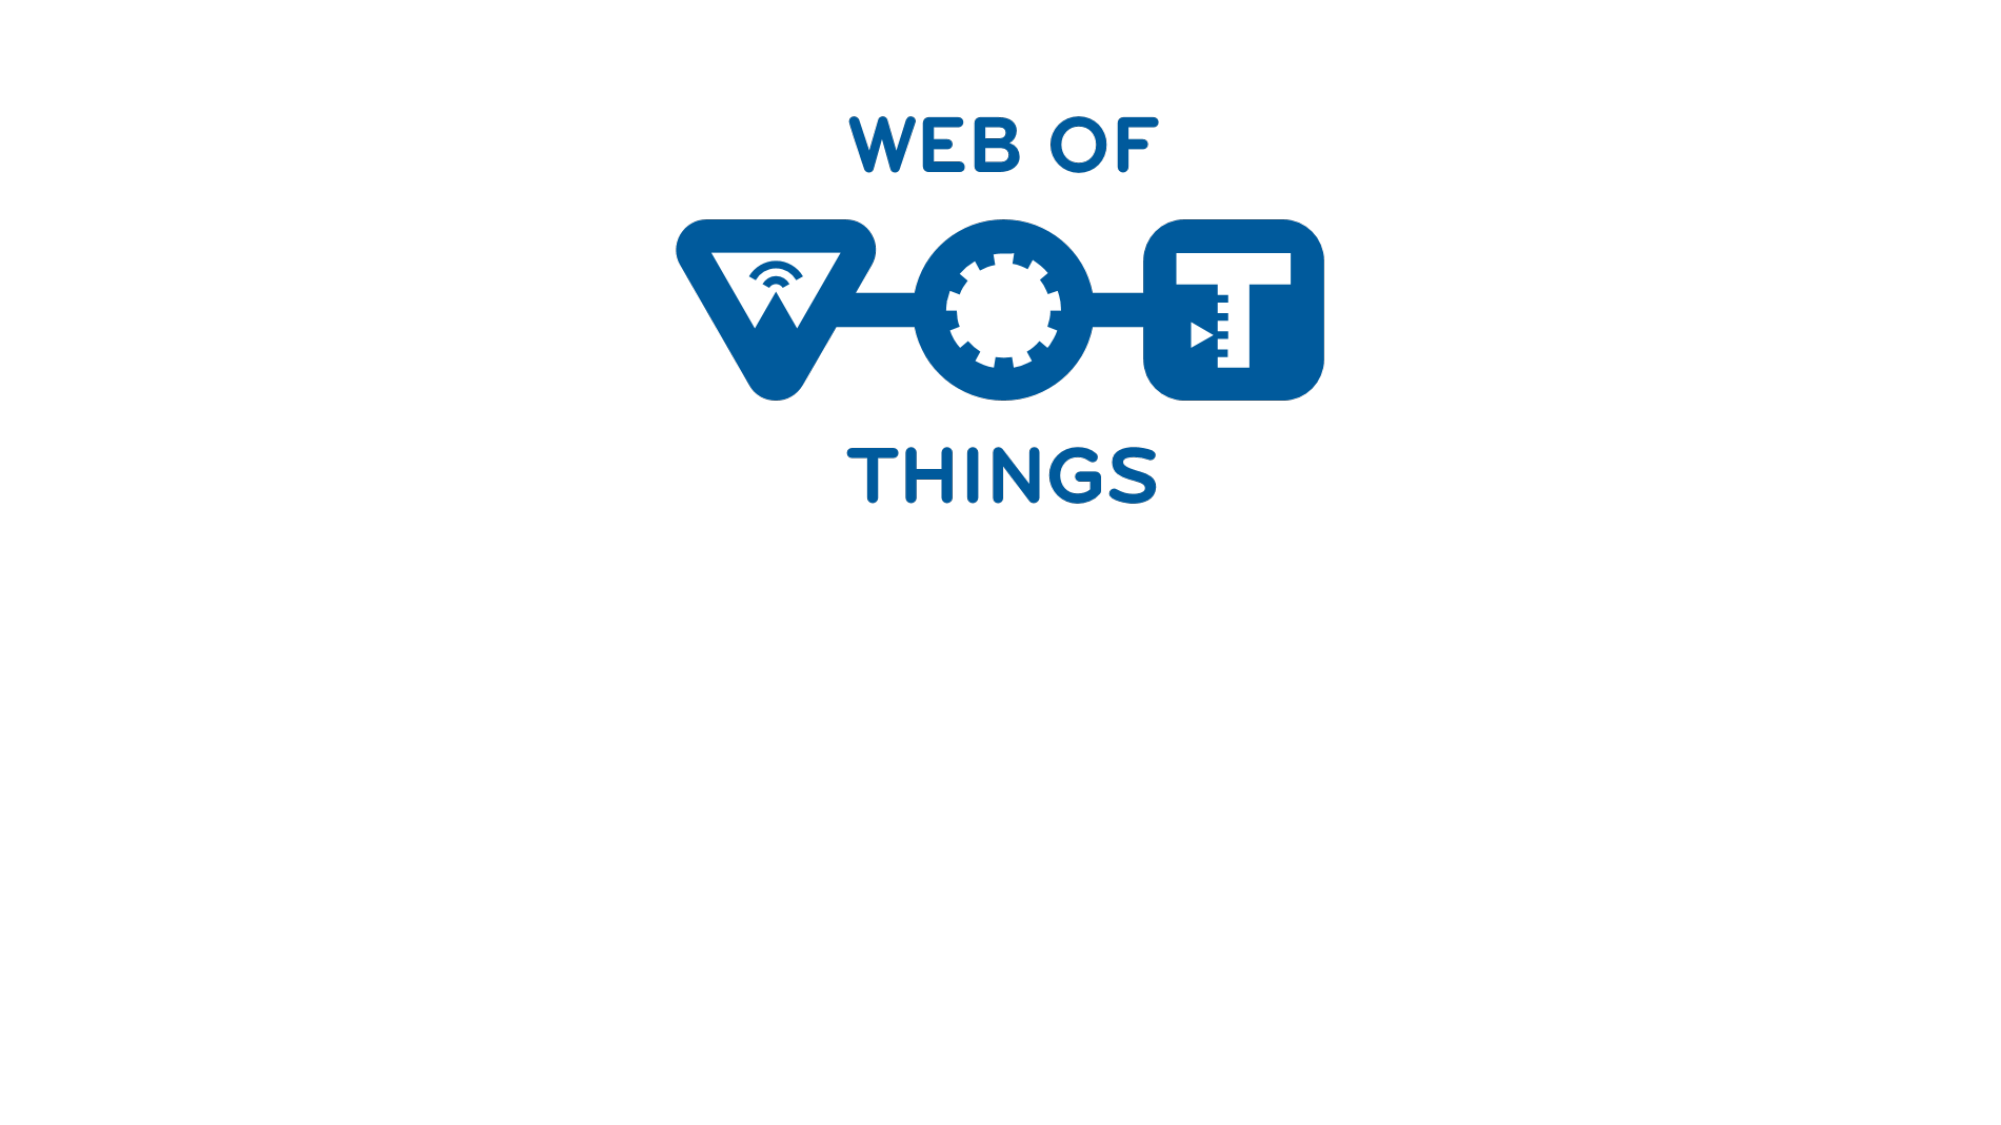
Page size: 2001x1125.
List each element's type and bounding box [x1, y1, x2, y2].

picture [602, 72, 1398, 548]
